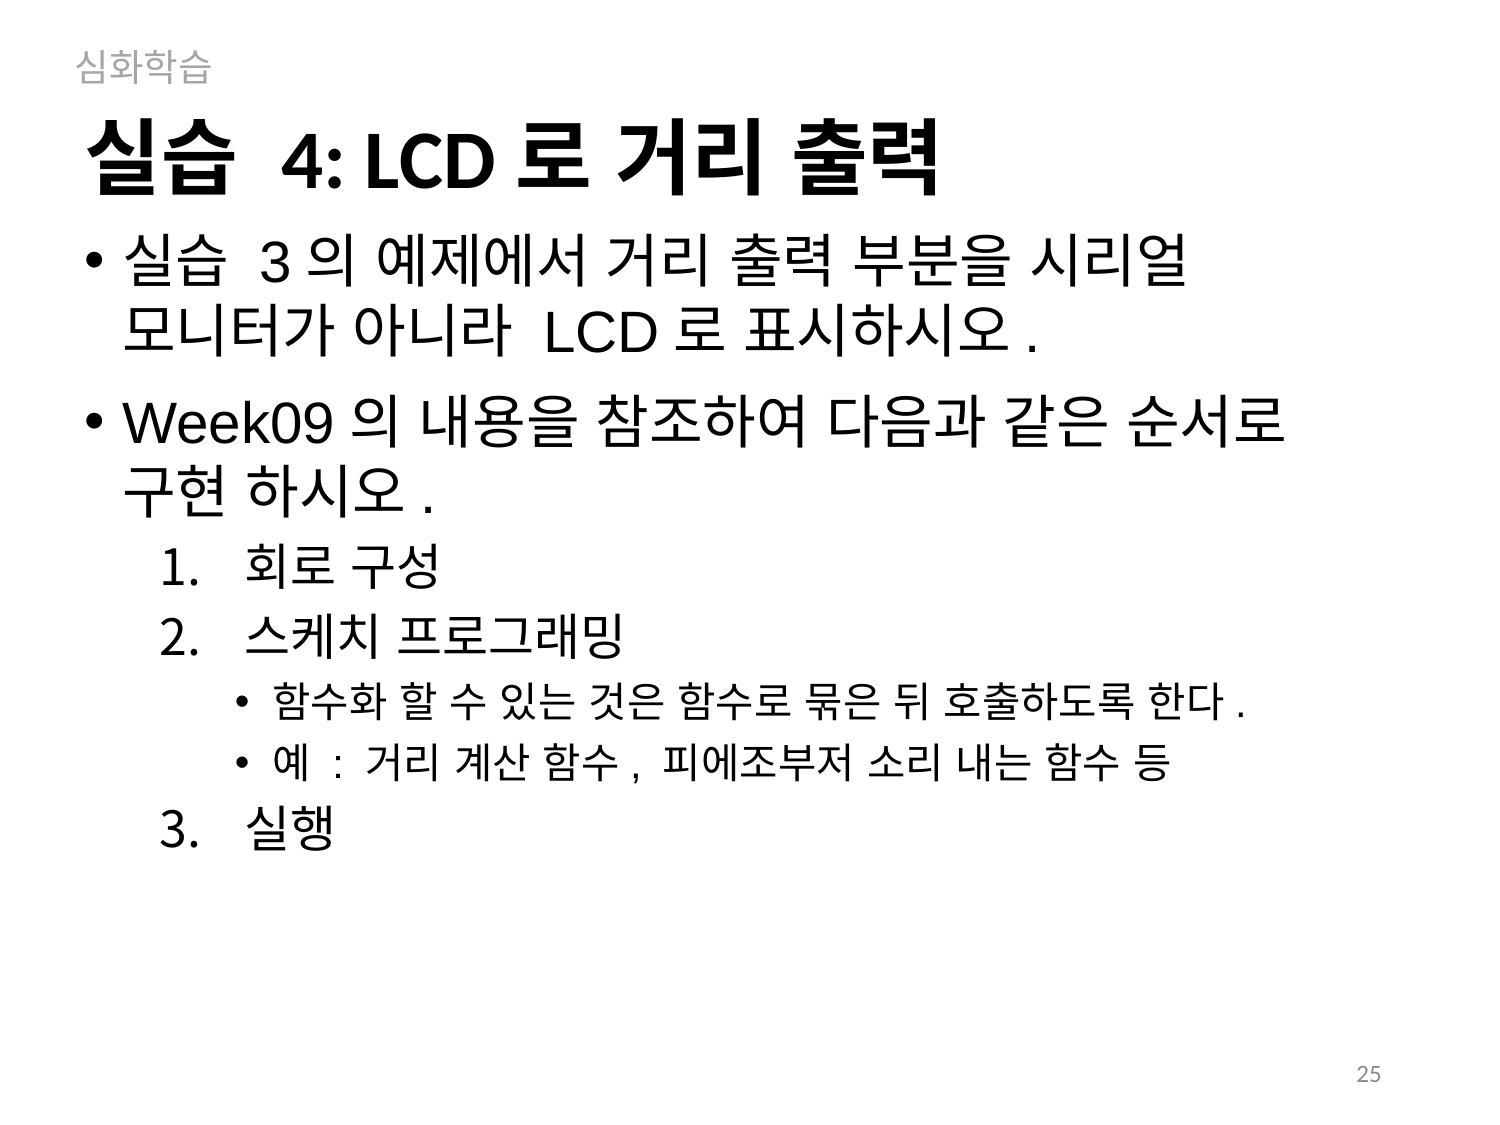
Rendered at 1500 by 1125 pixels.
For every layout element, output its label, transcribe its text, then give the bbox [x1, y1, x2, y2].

title 실습 4: LCD로 거리 출력 [69, 106, 1459, 218]
slide_number 25 [1059, 1042, 1397, 1103]
text_box 심화학습 [60, 36, 228, 97]
text_box 실습 3의 예제에서 거리 출력 부분을 시리얼 모니터가 아니라 LCD로 표시하시오. Week09의 내용을 참조하여 다음과 같은 순서로 구현 하시오. 회로 구성 스케치 프로그래밍 함수화 할 수 있는 것은 함수로 묶은 뒤 호출하도록 한다. 예 : 거리 계산 함수, 피에조부저 소리 내는 함수 등 실행 [69, 218, 1384, 1027]
